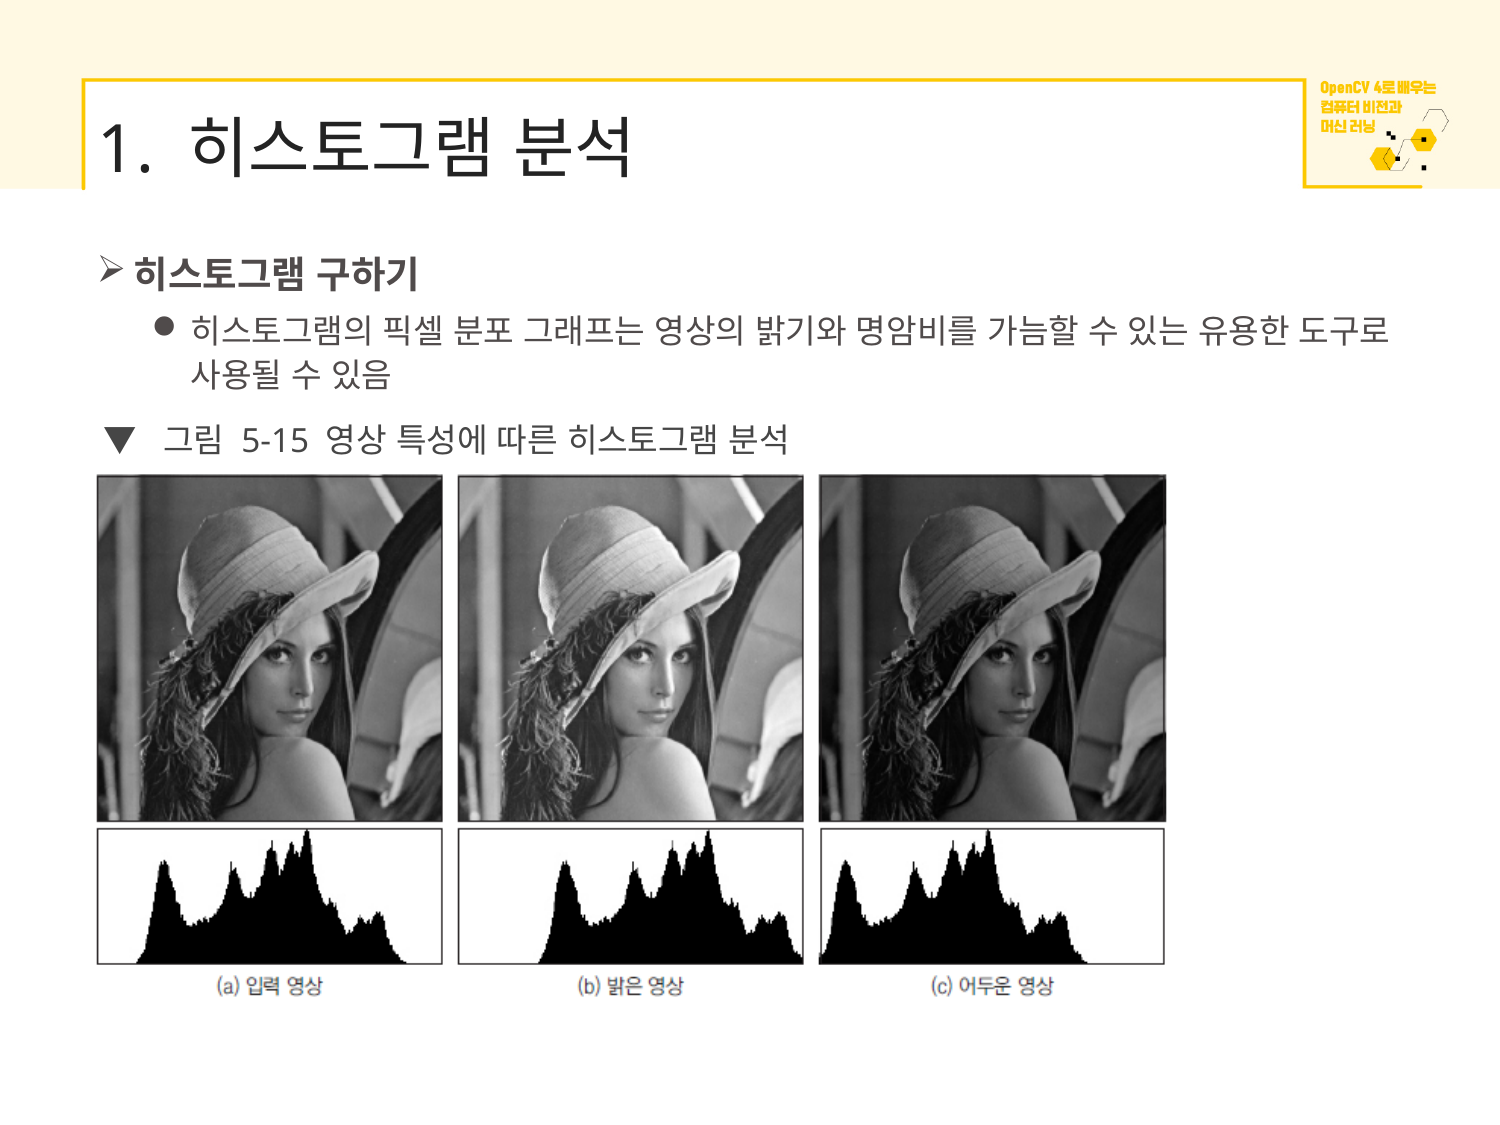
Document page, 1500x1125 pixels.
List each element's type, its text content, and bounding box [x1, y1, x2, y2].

list 히스토그램 구하기 히스토그램의 픽셀 분포 그래프는 영상의 밝기와 명암비를 가늠할 수 있는 유용한 도구로 사용될 수 있음 [81, 239, 1412, 1054]
picture [0, 0, 1500, 1125]
text_box ▼ 그림 5-15 영상 특성에 따른 히스토그램 분석 [88, 411, 1415, 477]
title 1. 히스토그램 분석 [82, 61, 1413, 193]
